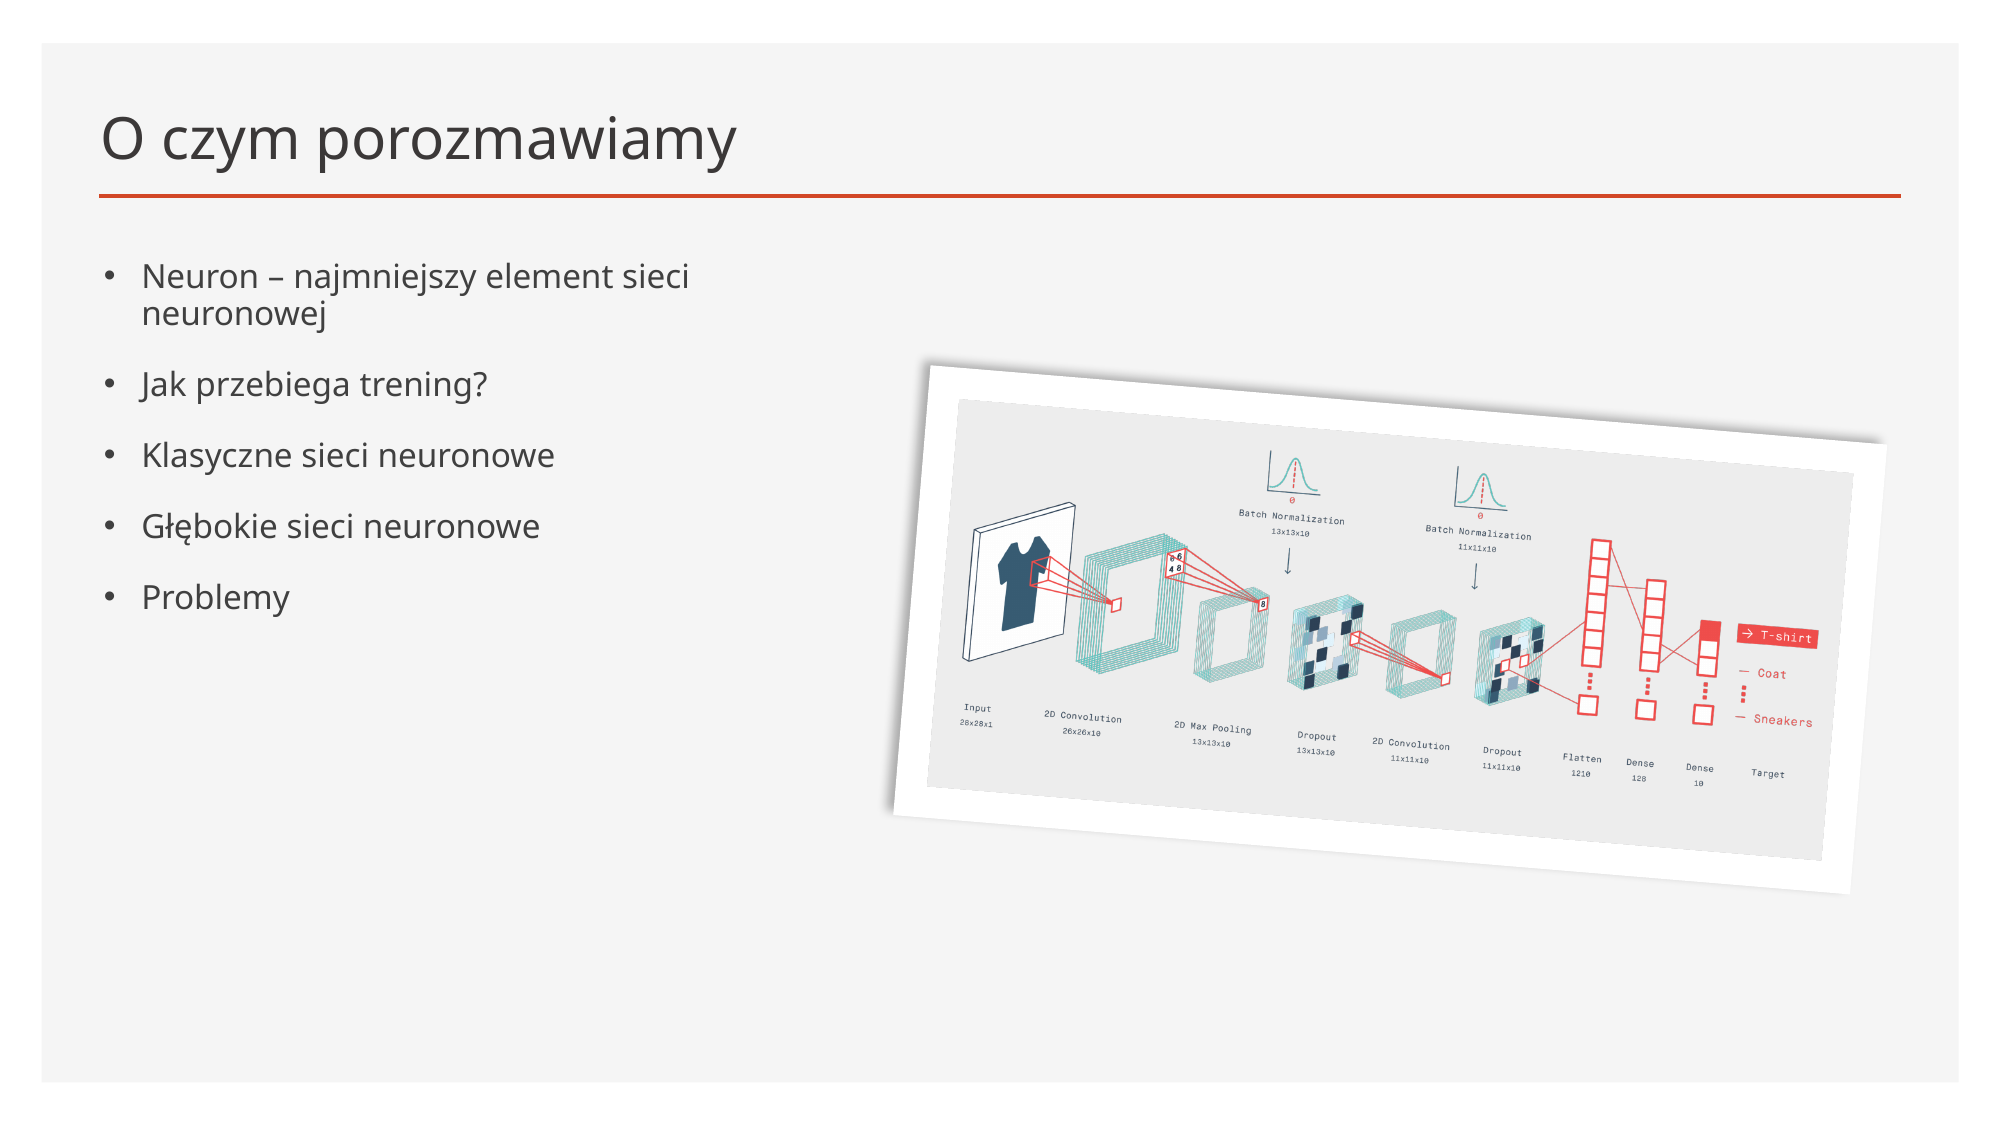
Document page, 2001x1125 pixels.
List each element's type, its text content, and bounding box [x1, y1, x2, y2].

picture [928, 400, 1853, 860]
title O czym porozmawiamy [85, 73, 1214, 179]
text_box Neuron – najmniejszy element sieci neuronowej Jak przebiega trening? Klasyczne sieci neuronowe Głębokie sieci neuronowe Problemy [88, 250, 861, 886]
